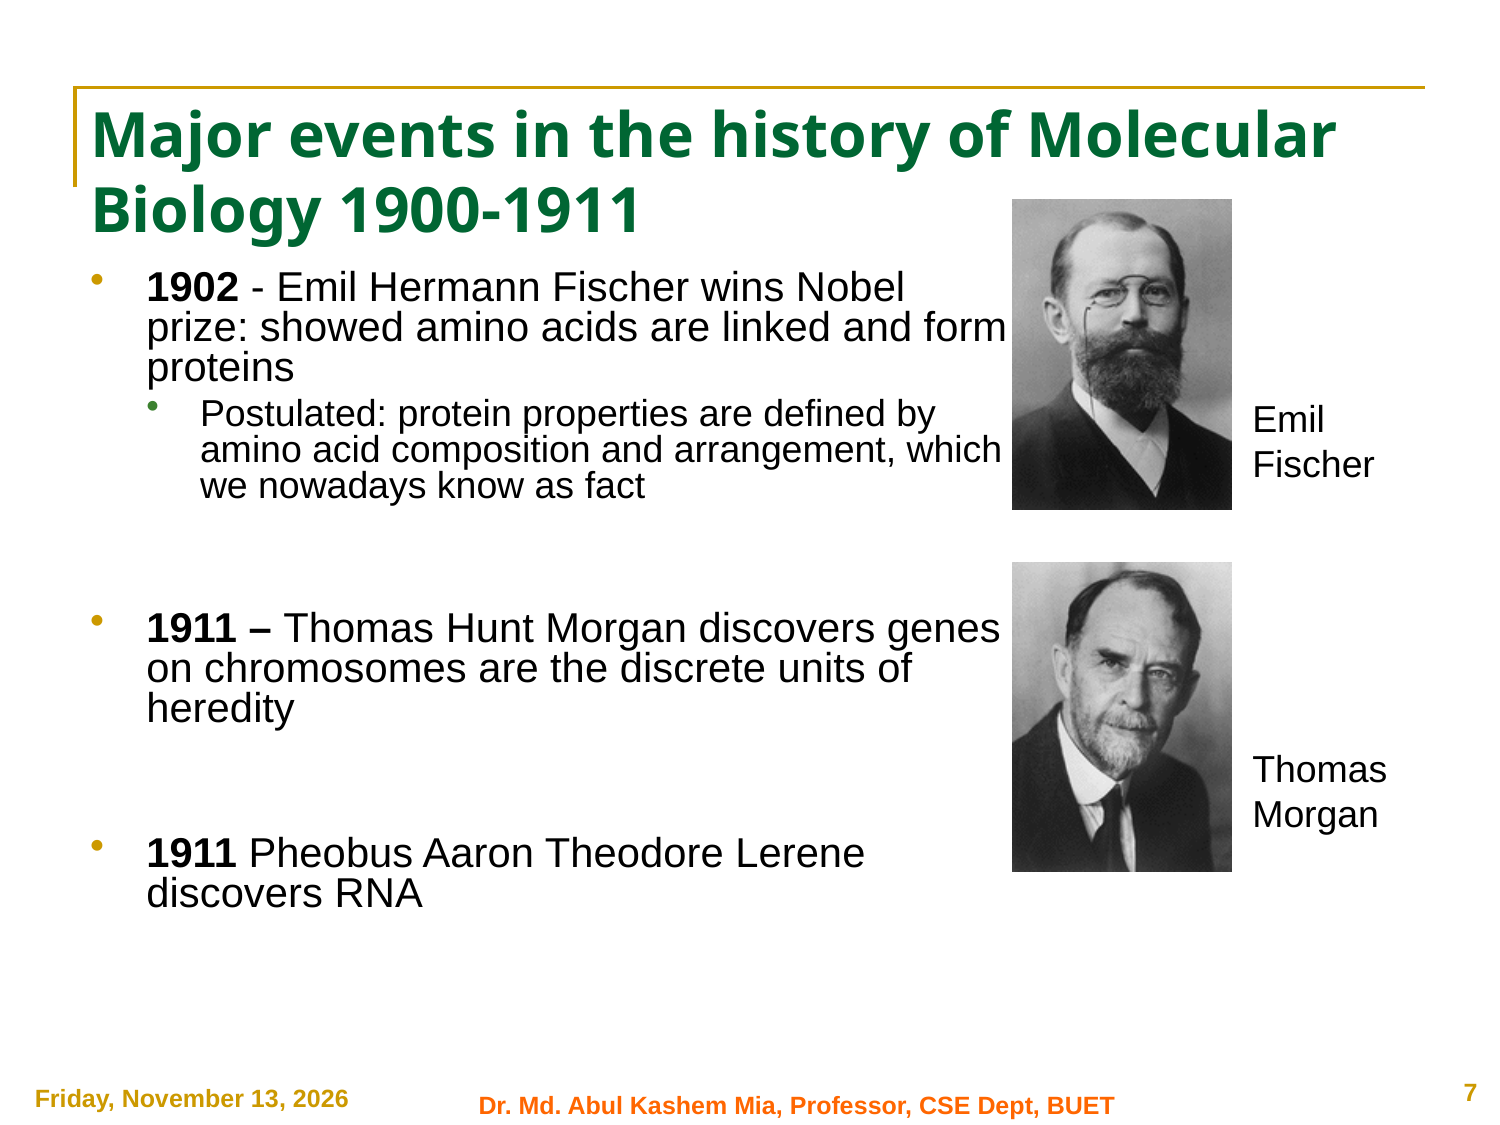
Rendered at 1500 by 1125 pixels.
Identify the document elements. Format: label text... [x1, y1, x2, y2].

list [1012, 199, 1232, 510]
title Major events in the history of Molecular Biology 1900-1911 [75, 87, 1425, 233]
text_box Thomas Morgan [1237, 737, 1425, 843]
text_box Emil Fischer [1237, 387, 1400, 493]
list 1902 - Emil Hermann Fischer wins Nobel prize: showed amino acids are linked and form proteins Postulated: protein properties are defined by amino acid composition and arrangement, which we nowadays know as fact 1911 – Thomas Hunt Morgan discovers genes on chromosomes are the discrete units of heredity 1911 Pheobus Aaron Theodore Lerene discovers RNA [75, 262, 1025, 1006]
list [1012, 562, 1232, 873]
